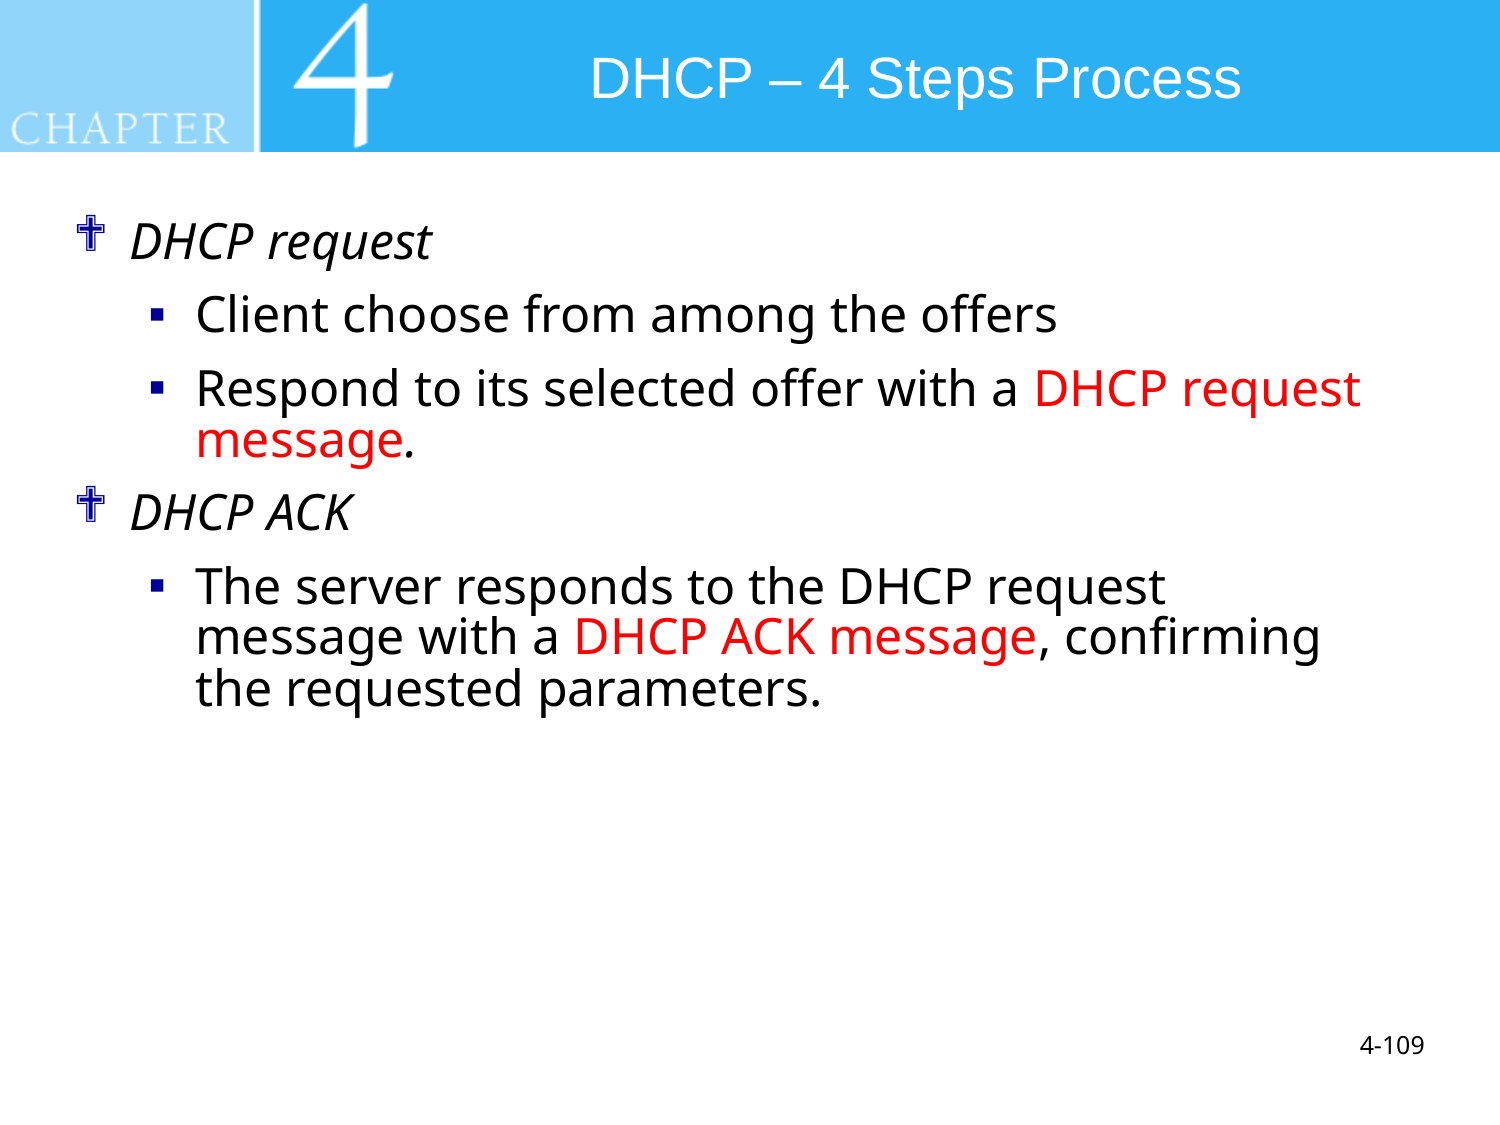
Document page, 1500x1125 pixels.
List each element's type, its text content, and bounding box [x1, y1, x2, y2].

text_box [0, 0, 1500, 153]
list DHCP request Client choose from among the offers Respond to its selected offer with a DHCP request message. DHCP ACK The server responds to the DHCP request message with a DHCP ACK message, confirming the requested parameters. [58, 211, 1400, 1017]
slide_number 4-109 [1344, 1021, 1463, 1072]
